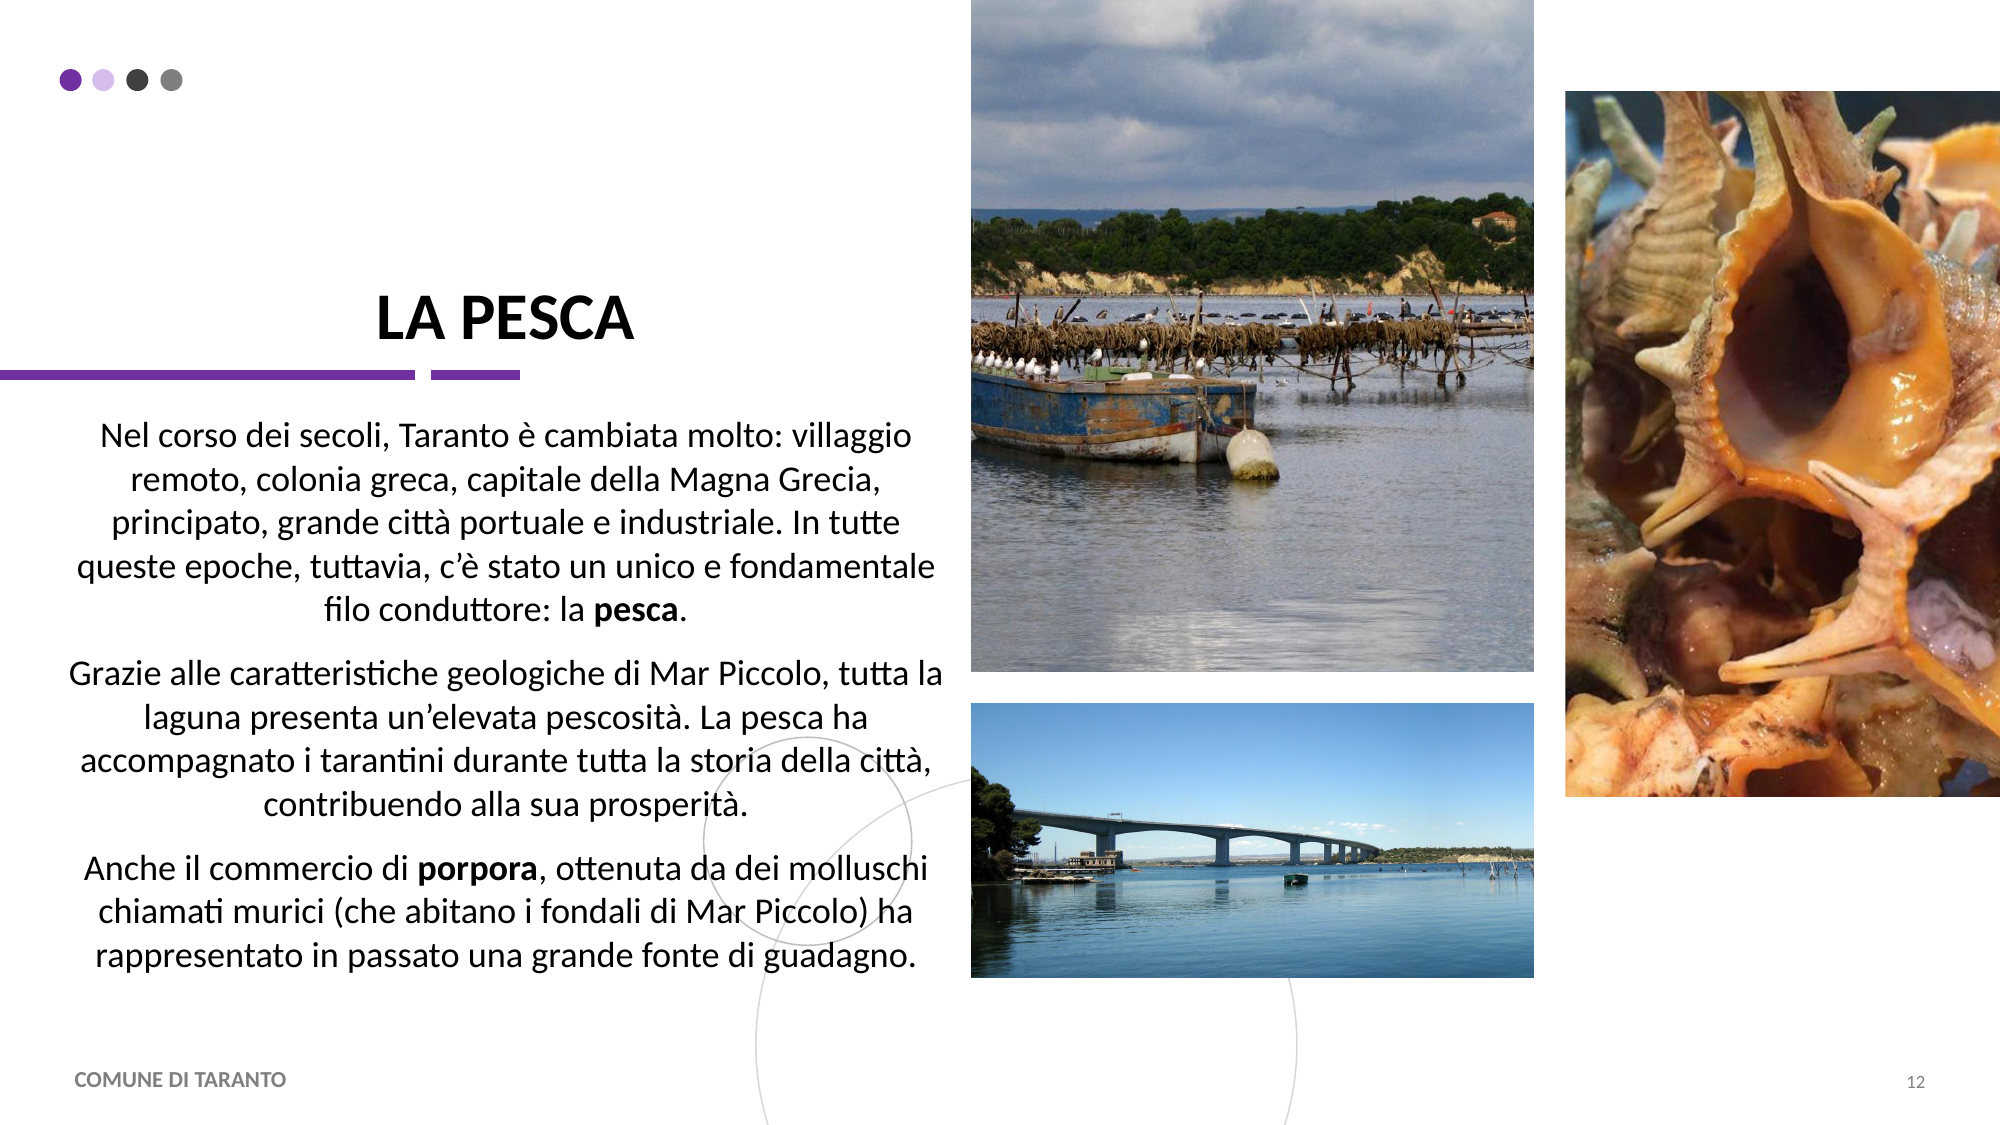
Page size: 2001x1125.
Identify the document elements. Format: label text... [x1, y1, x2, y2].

title LA PESCA [59, 171, 953, 355]
picture [970, 0, 1535, 672]
list COMUNE DI TARANTO [59, 1060, 431, 1102]
slide_number ‹#› [1490, 1060, 1941, 1102]
picture [1565, 90, 2000, 797]
picture [970, 703, 1535, 979]
list Nel corso dei secoli, Taranto è cambiata molto: villaggio remoto, colonia greca, capitale della Magna Grecia, principato, grande città portuale e industriale. In tutte queste epoche, tuttavia, c’è stato un unico e fondamentale filo conduttore: la pesca. Grazie alle caratteristiche geologiche di Mar Piccolo, tutta la laguna presenta un’elevata pescosità. La pesca ha accompagnato i tarantini durante tutta la storia della città, contribuendo alla sua prosperità. Anche il commercio di porpora, ottenuta da dei molluschi chiamati murici (che abitano i fondali di Mar Piccolo) ha rappresentato in passato una grande fonte di guadagno. [59, 411, 953, 978]
